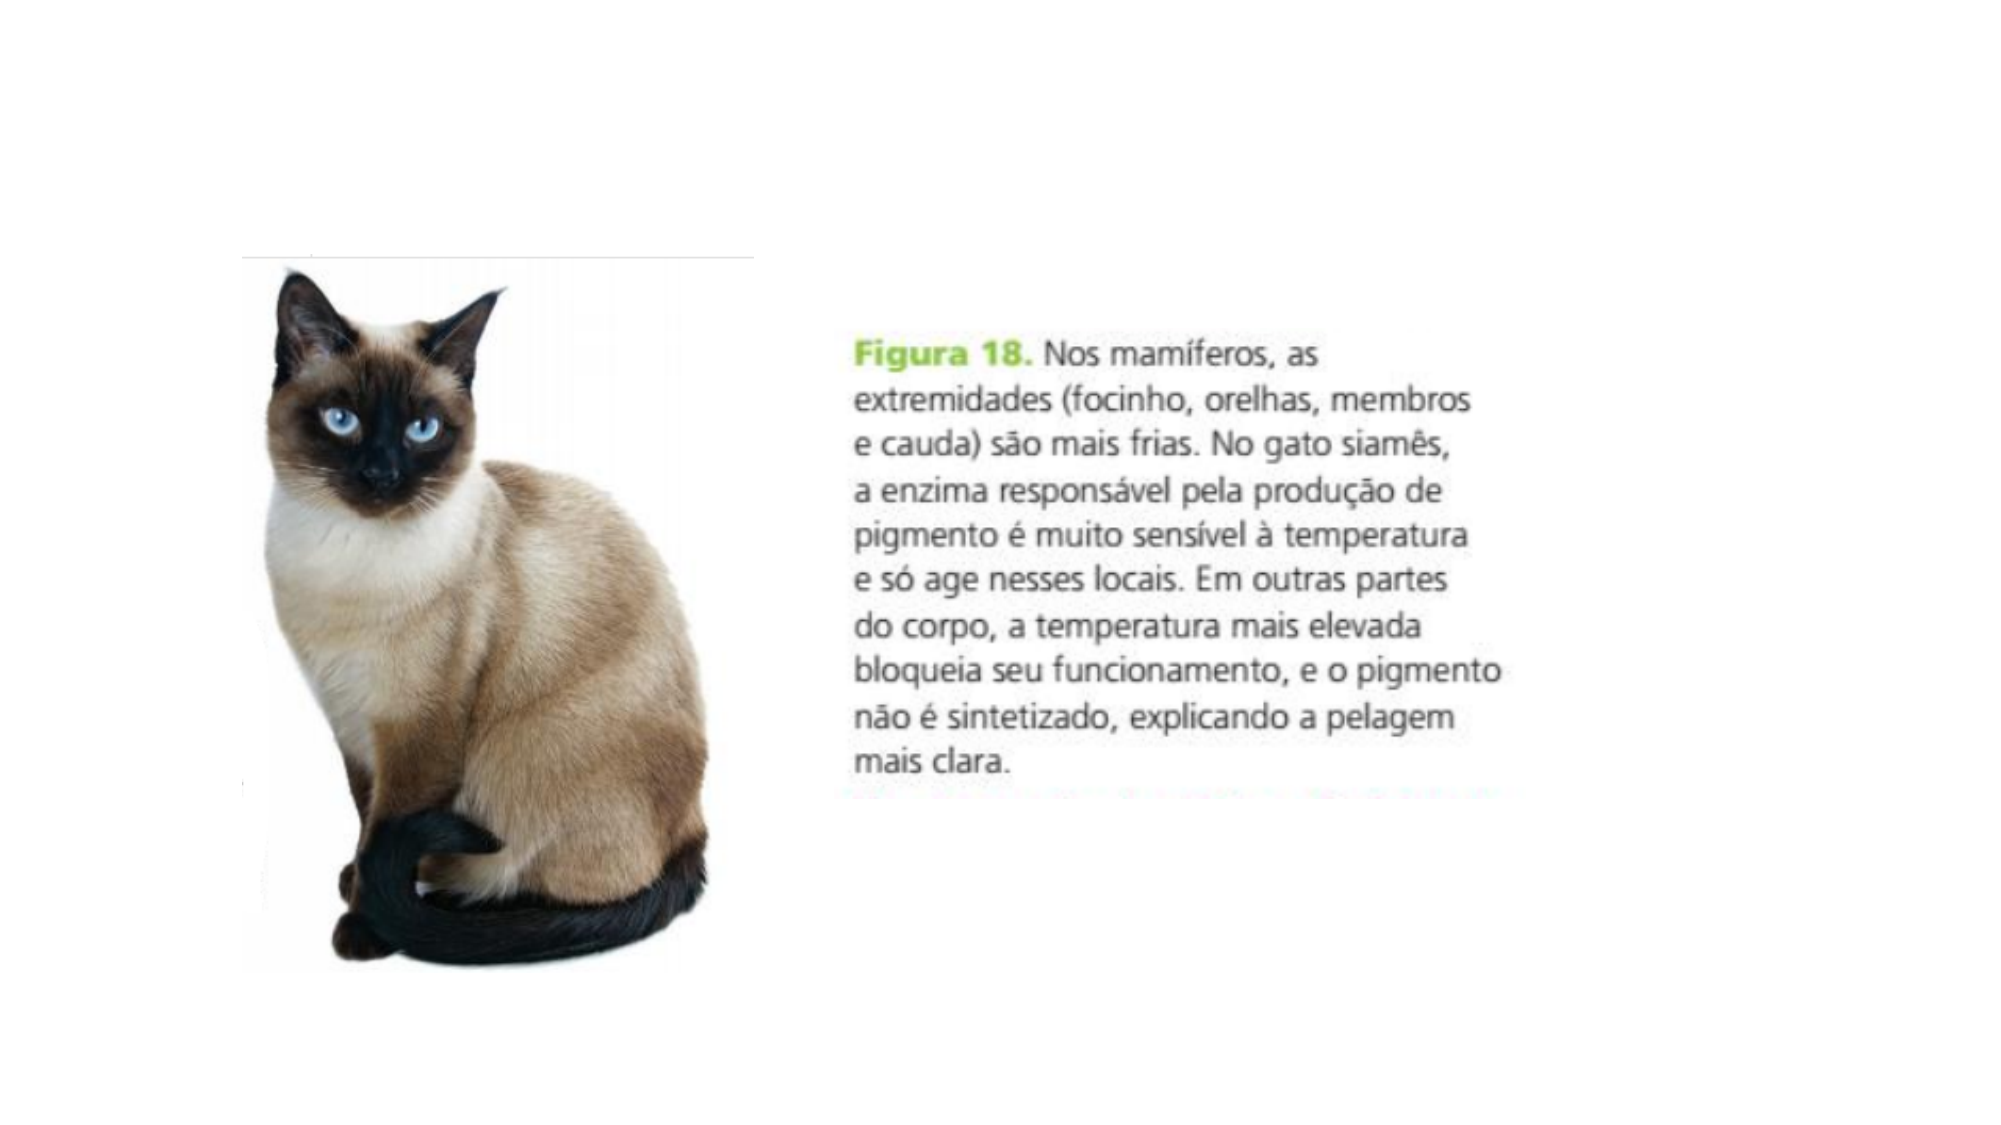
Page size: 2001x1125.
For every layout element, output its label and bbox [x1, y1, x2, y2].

picture [242, 254, 754, 973]
picture [834, 328, 1526, 799]
